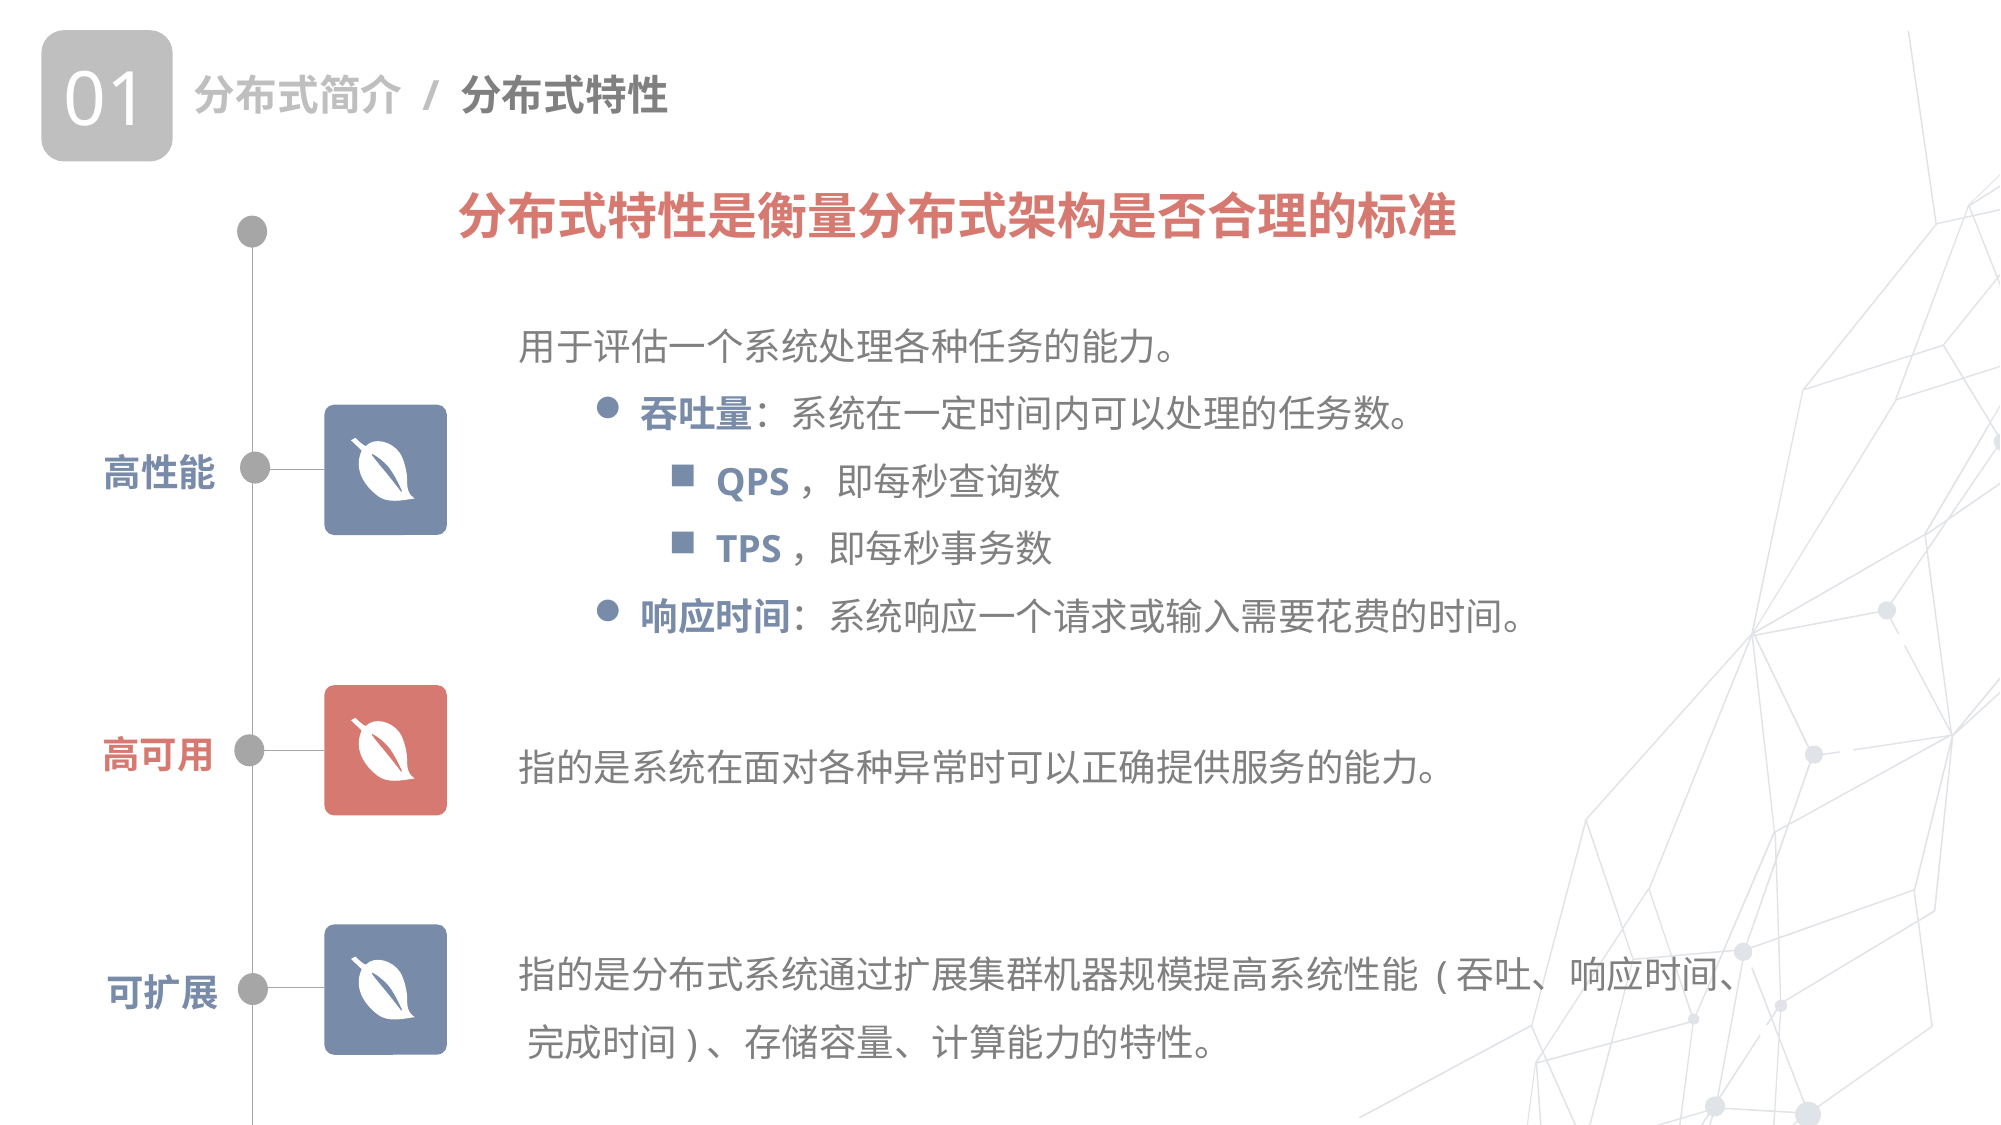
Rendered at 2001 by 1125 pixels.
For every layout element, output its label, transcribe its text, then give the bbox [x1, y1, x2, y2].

text_box [1558, 797, 1621, 921]
text_box 分布式简介 / 分布式特性 [194, 35, 958, 138]
text_box 分布式特性是衡量分布式架构是否合理的标准 [442, 177, 1473, 253]
text_box 高性能 [54, 441, 232, 502]
text_box [1550, 1072, 1577, 1125]
text_box [323, 684, 448, 817]
text_box [323, 403, 448, 537]
text_box [1656, 30, 2000, 1125]
text_box [350, 956, 415, 1020]
text_box 指的是系统在面对各种异常时可以正确提供服务的能力。 [504, 713, 1763, 797]
text_box [1526, 1072, 1535, 1125]
text_box 用于评估一个系统处理各种任务的能力。 吞吐量：系统在一定时间内可以处理的任务数。 QPS，即每秒查询数 TPS，即每秒事务数 响应时间：系统响应一个请求或输入需要花费的时间。 [504, 292, 1652, 646]
text_box 高可用 [79, 724, 230, 784]
text_box [350, 437, 415, 501]
text_box [1536, 1072, 1542, 1125]
text_box [1358, 1072, 1447, 1119]
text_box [234, 215, 271, 1125]
text_box [323, 923, 448, 1056]
text_box 01 [41, 30, 173, 162]
text_box [1626, 797, 1688, 921]
text_box [1589, 1072, 1605, 1125]
text_box 可扩展 [27, 961, 234, 1022]
text_box 指的是分布式系统通过扩展集群机器规模提高系统性能 (吞吐、响应时间、 完成时间)、存储容量、计算能力的特性。 [504, 921, 1748, 1072]
text_box [350, 717, 415, 781]
